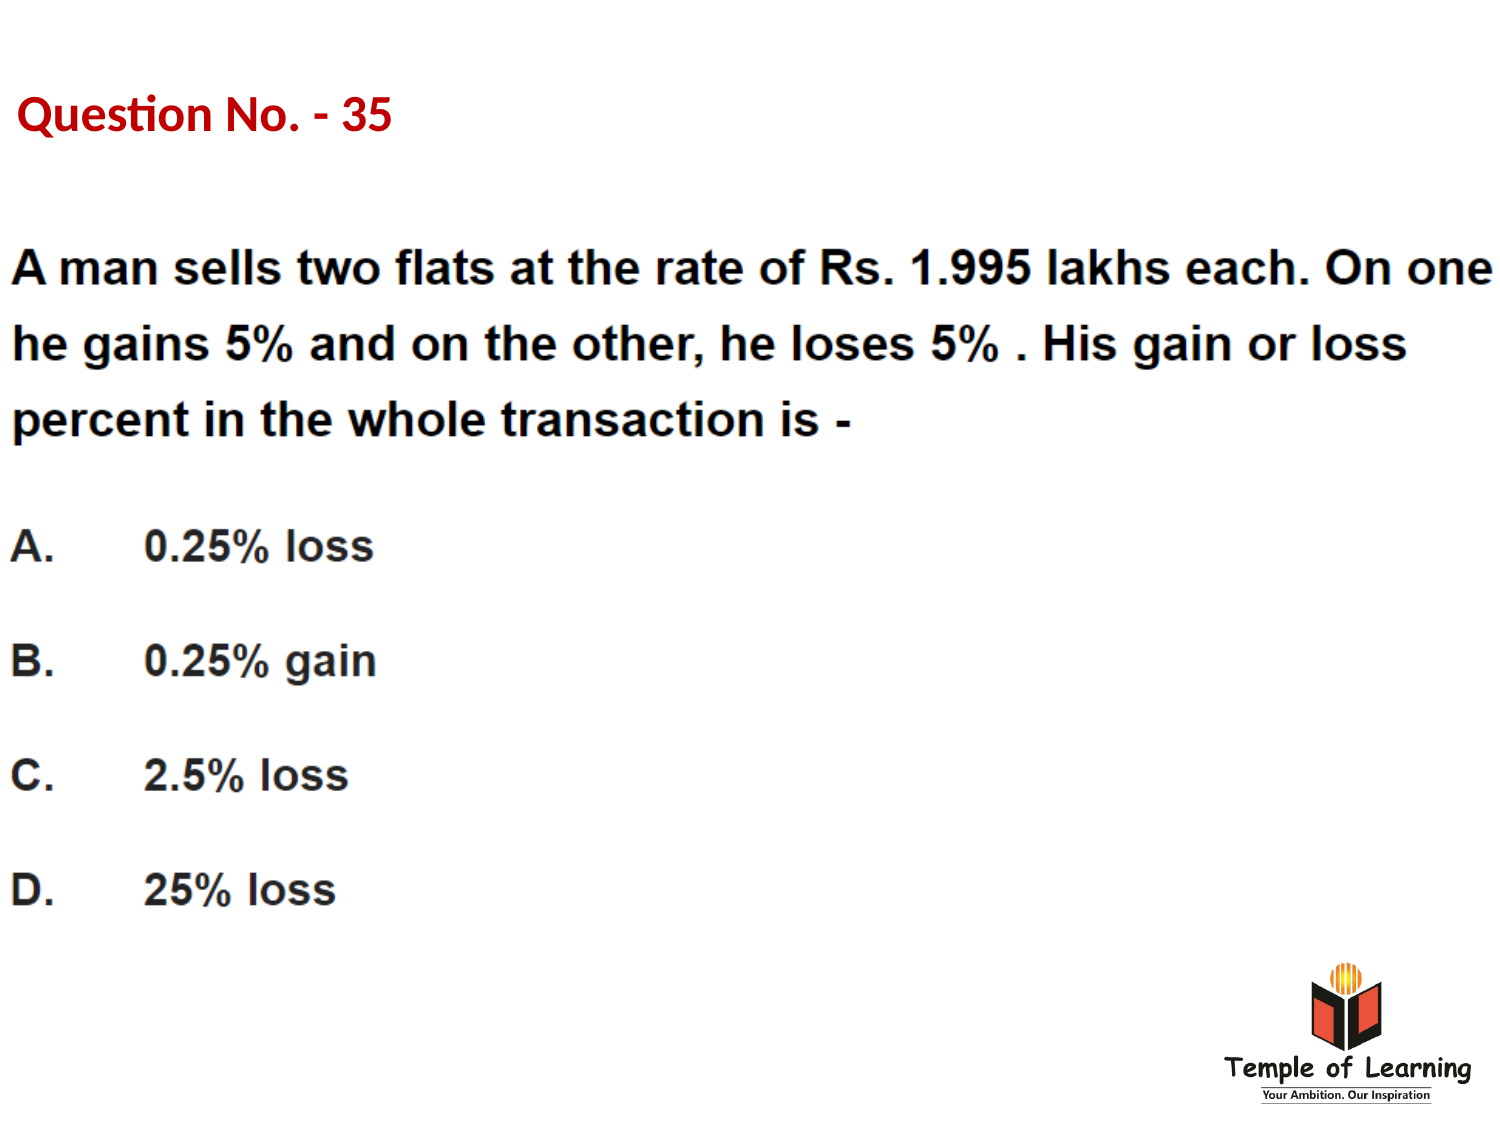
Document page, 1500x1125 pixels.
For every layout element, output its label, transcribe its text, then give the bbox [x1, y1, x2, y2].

text_box Question No. - 35 [2, 71, 409, 149]
picture [1224, 962, 1471, 1104]
picture [0, 226, 1500, 938]
